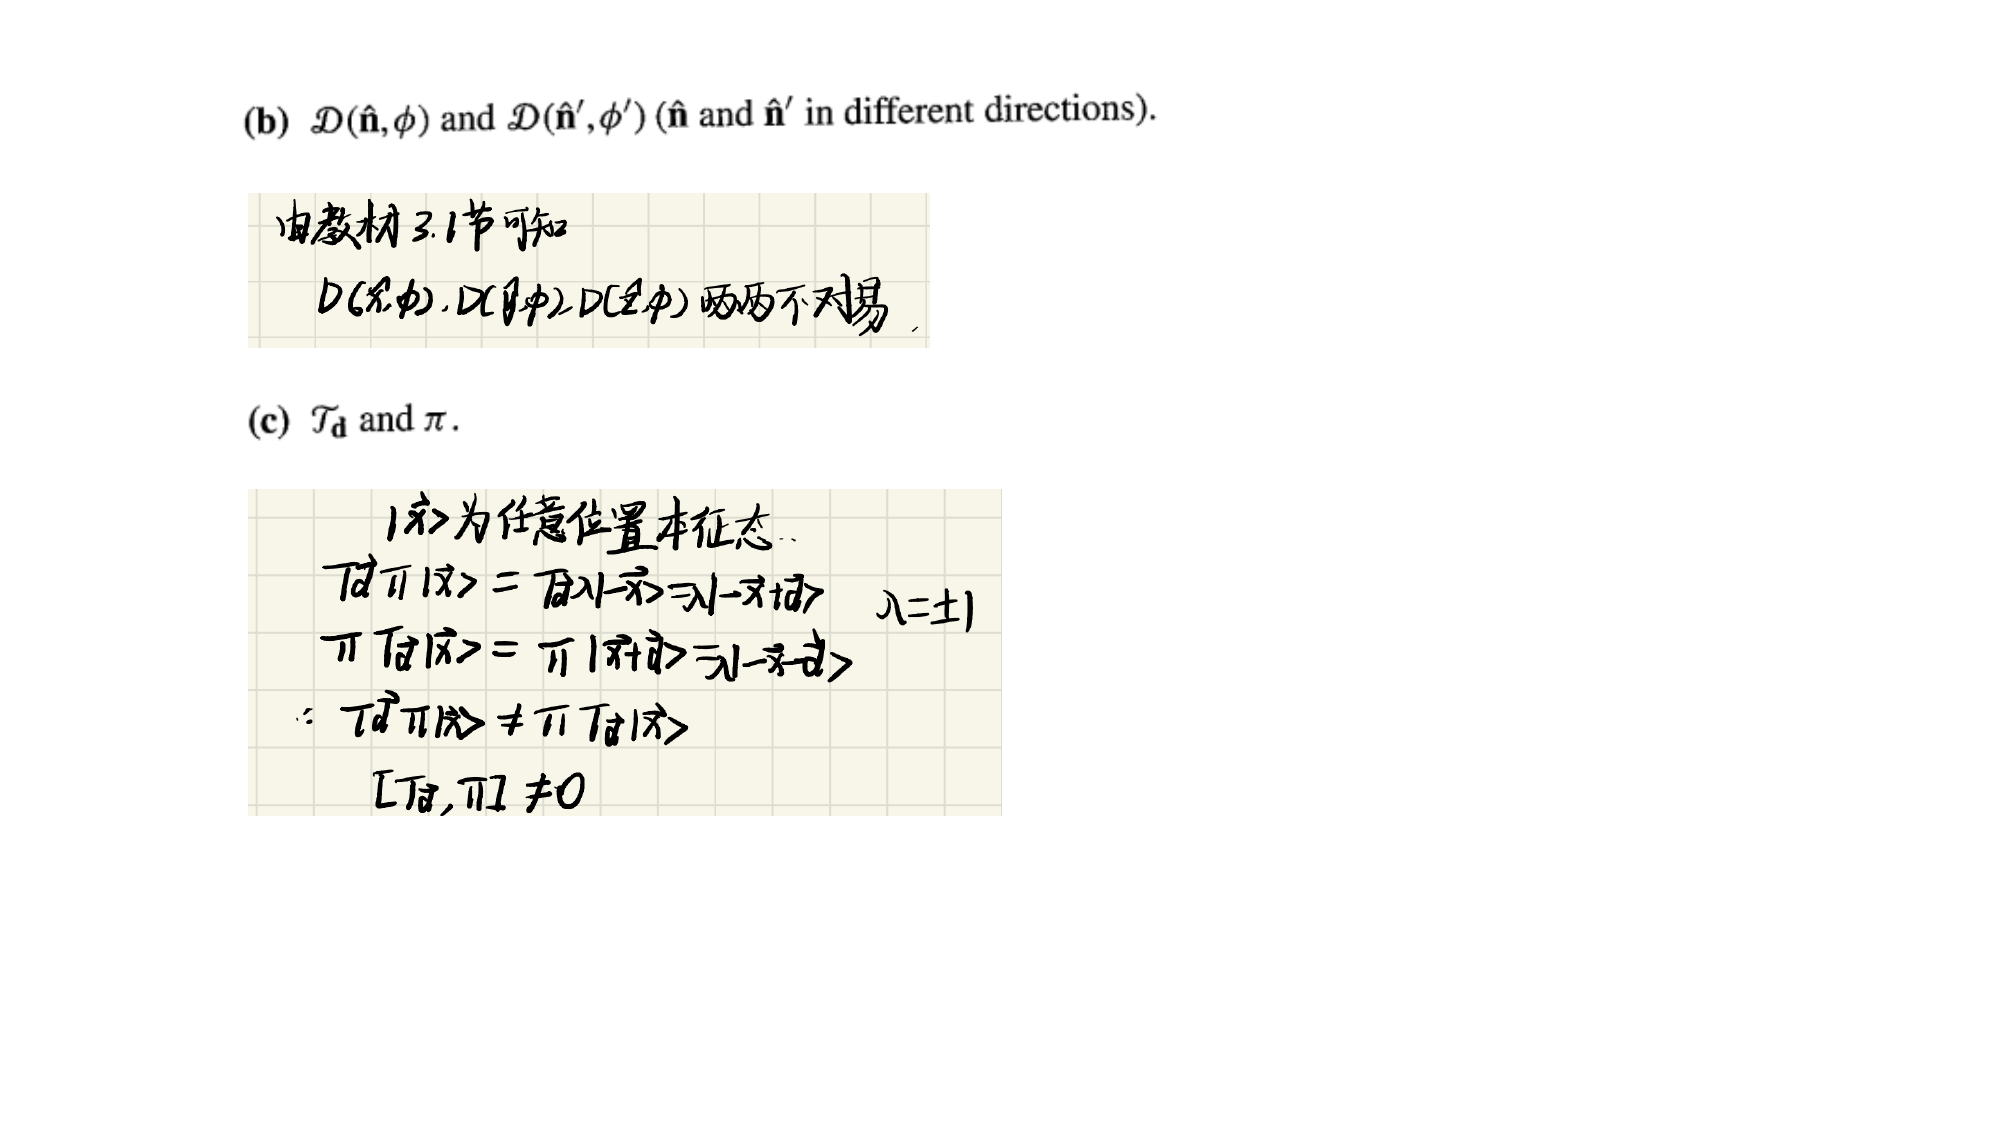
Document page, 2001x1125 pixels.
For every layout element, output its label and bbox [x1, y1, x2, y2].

picture [248, 489, 1002, 816]
picture [248, 193, 930, 348]
picture [119, 389, 1524, 448]
picture [119, 91, 1524, 152]
